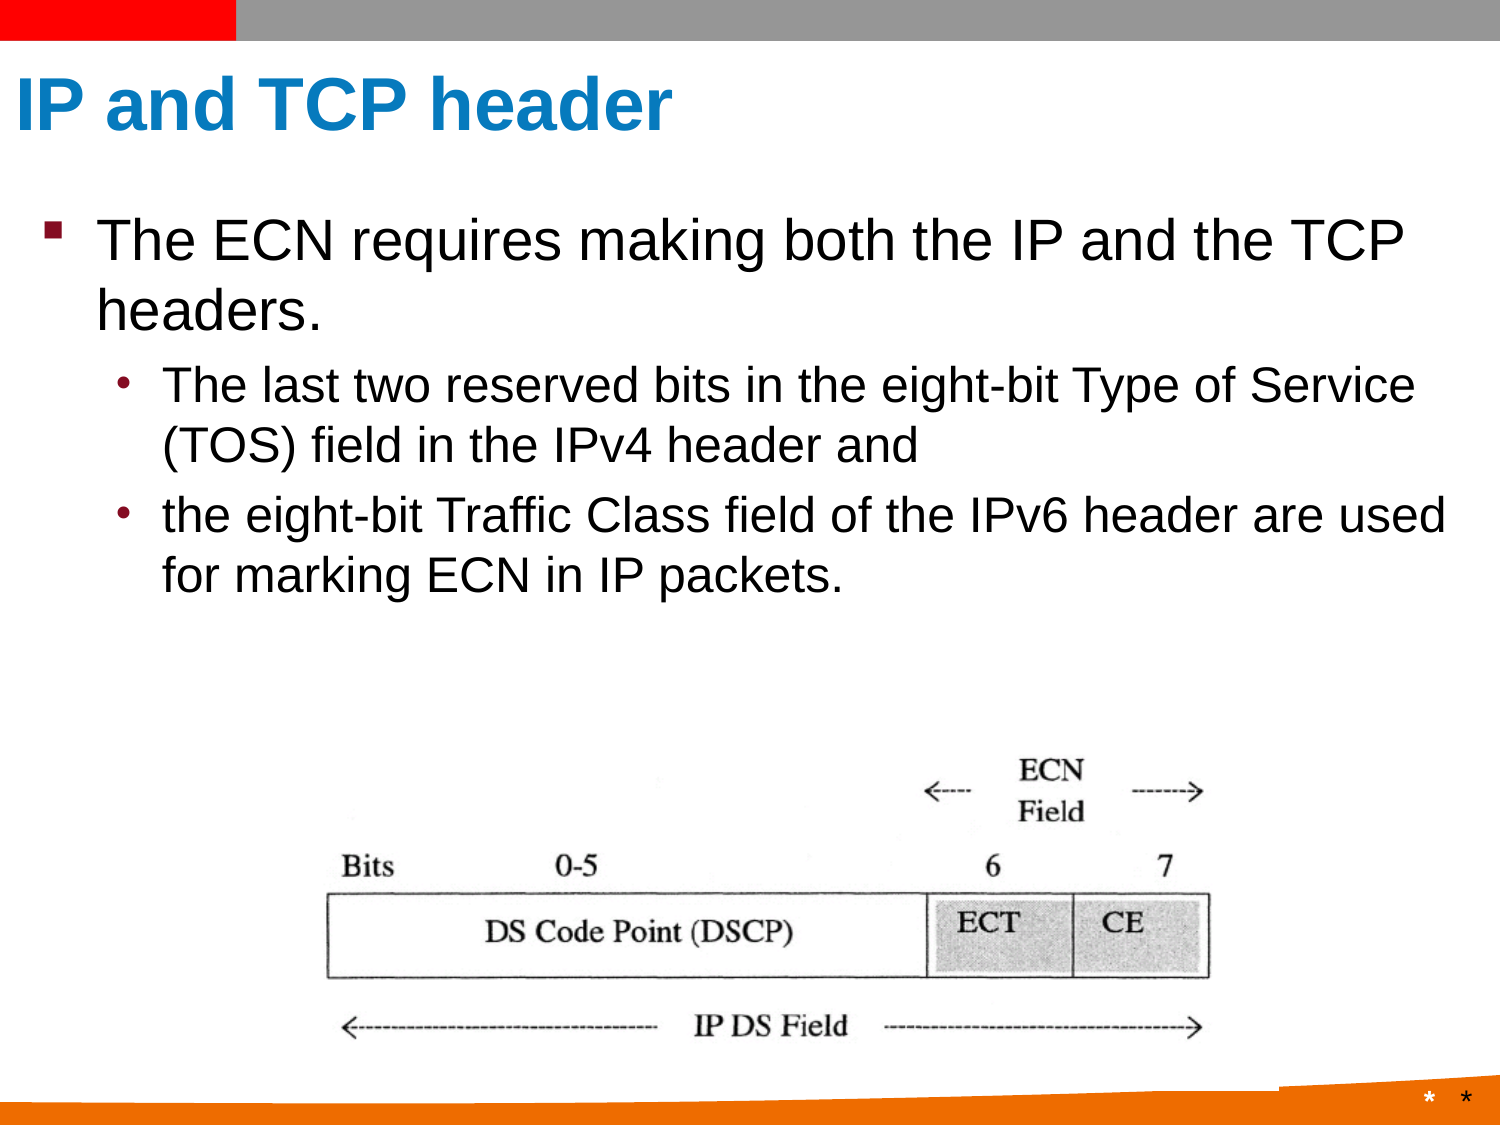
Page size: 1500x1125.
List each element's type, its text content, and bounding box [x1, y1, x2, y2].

title IP and TCP header [0, 47, 1463, 252]
picture [299, 712, 1280, 1091]
list The ECN requires making both the IP and the TCP headers. The last two reserved bits in the eight-bit Type of Service (TOS) field in the IPv4 header and the eight-bit Traffic Class field of the IPv6 header are used for marking ECN in IP packets. [24, 194, 1488, 1059]
slide_number * [1137, 1074, 1488, 1116]
